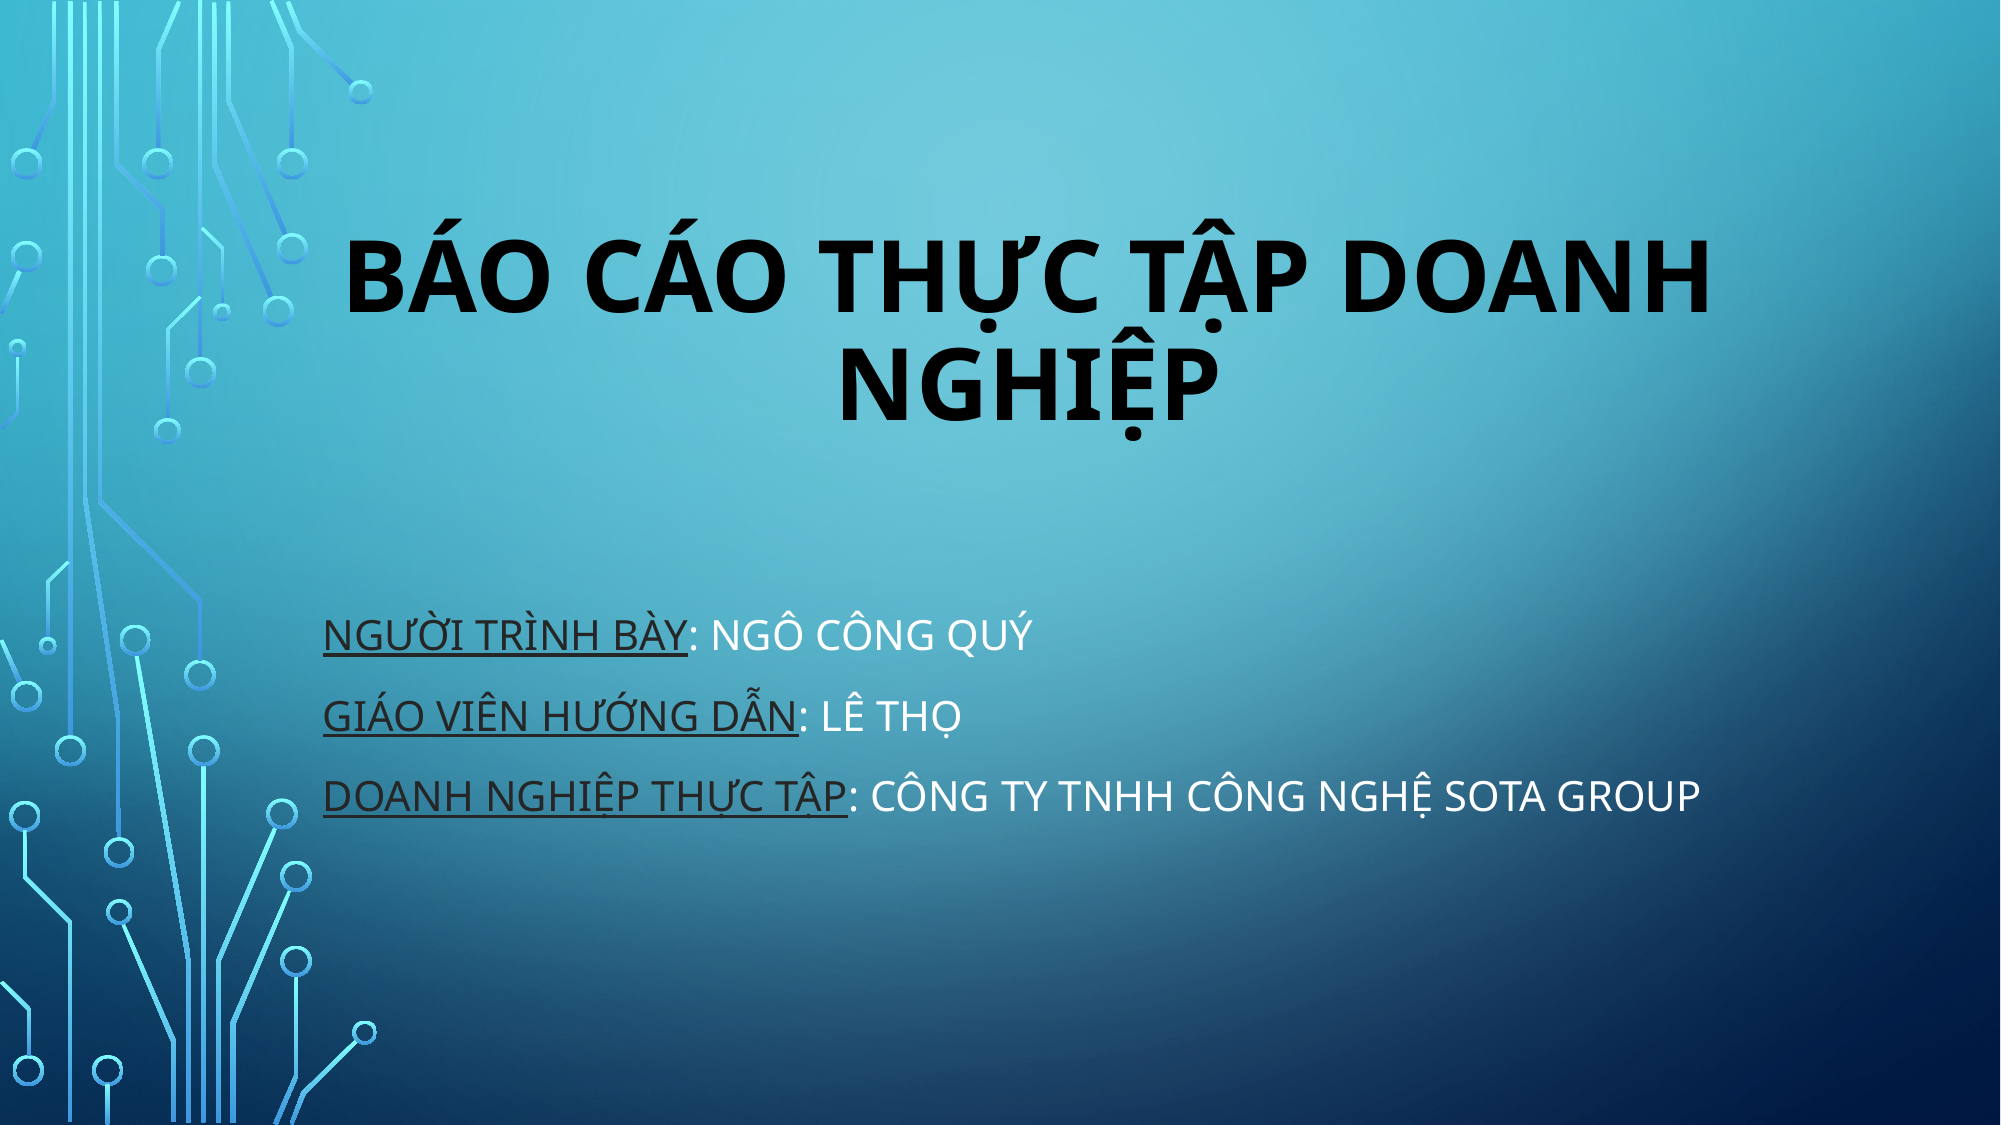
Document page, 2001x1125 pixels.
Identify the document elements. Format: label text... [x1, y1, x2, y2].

subtitle Người trình bày: ngô công quý GIÁO VIÊN HƯỚNG DẪN: Lê Thọ Doanh nghiệp thực tập: Công ty tnhh công nghệ sota group [307, 590, 1808, 863]
title Báo Cáo thực TẬp Doanh Nghiệp [307, 161, 1750, 450]
